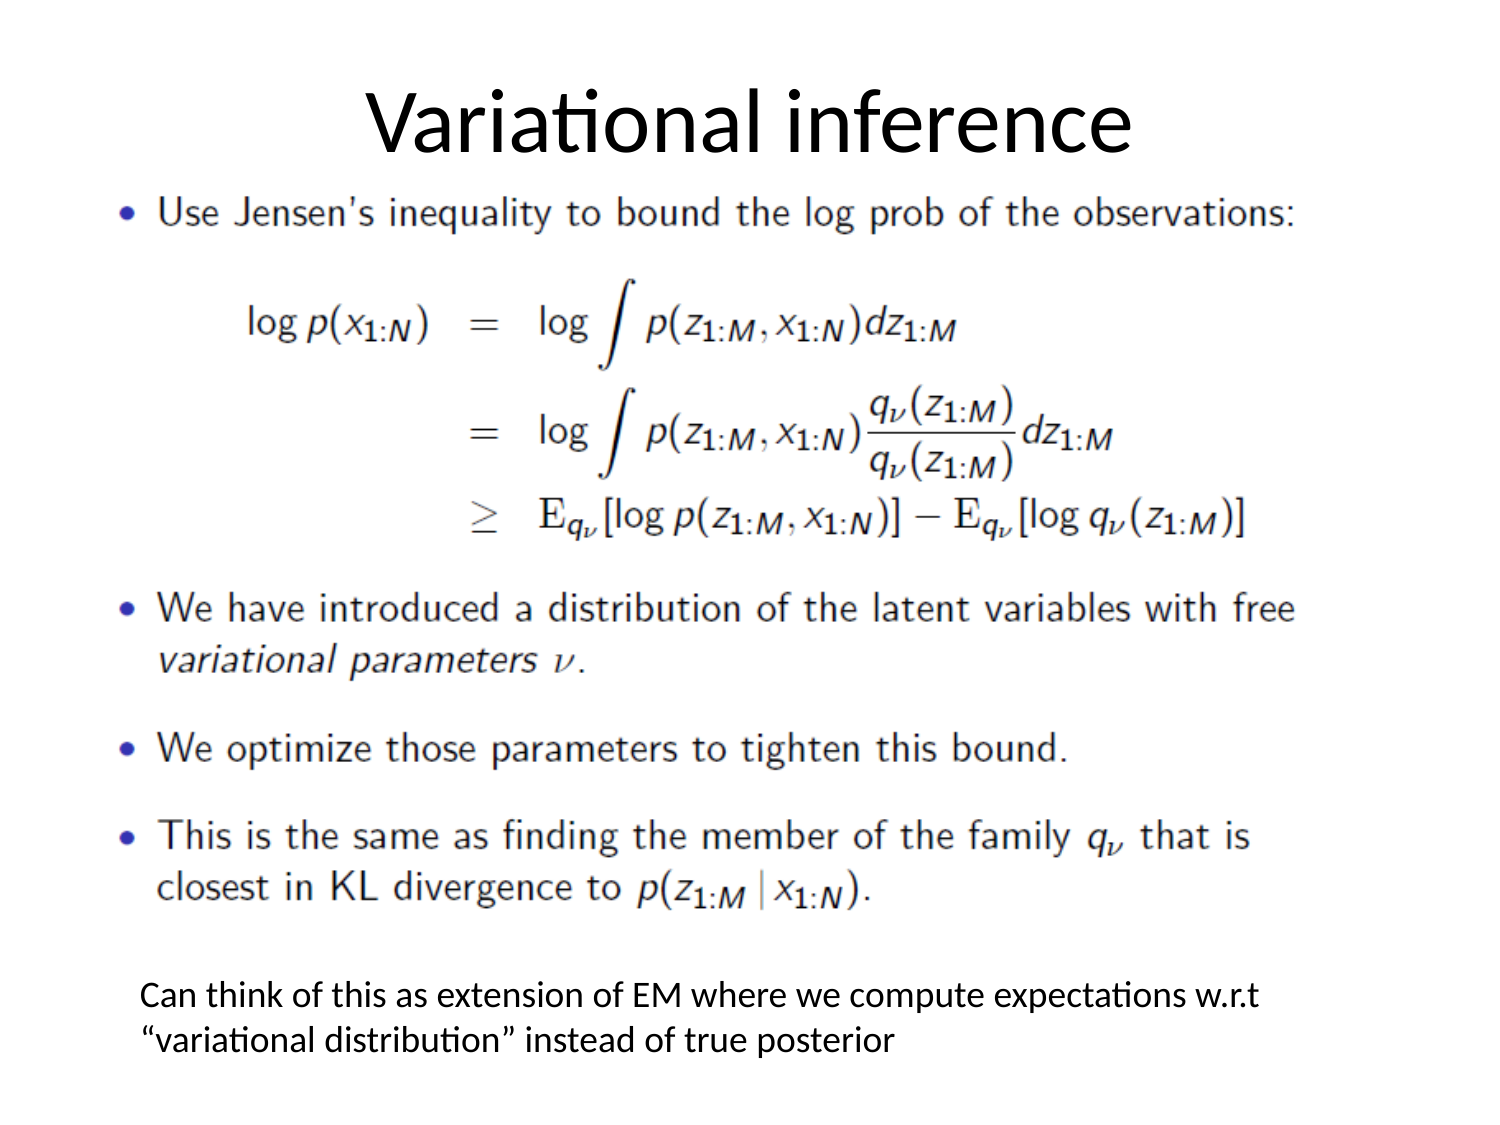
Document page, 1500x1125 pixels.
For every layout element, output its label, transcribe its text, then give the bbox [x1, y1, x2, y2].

title Variational inference [75, 45, 1425, 188]
text_box Can think of this as extension of EM where we compute expectations w.r.t “variational distribution” instead of true posterior [124, 962, 1382, 1068]
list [87, 162, 1342, 968]
